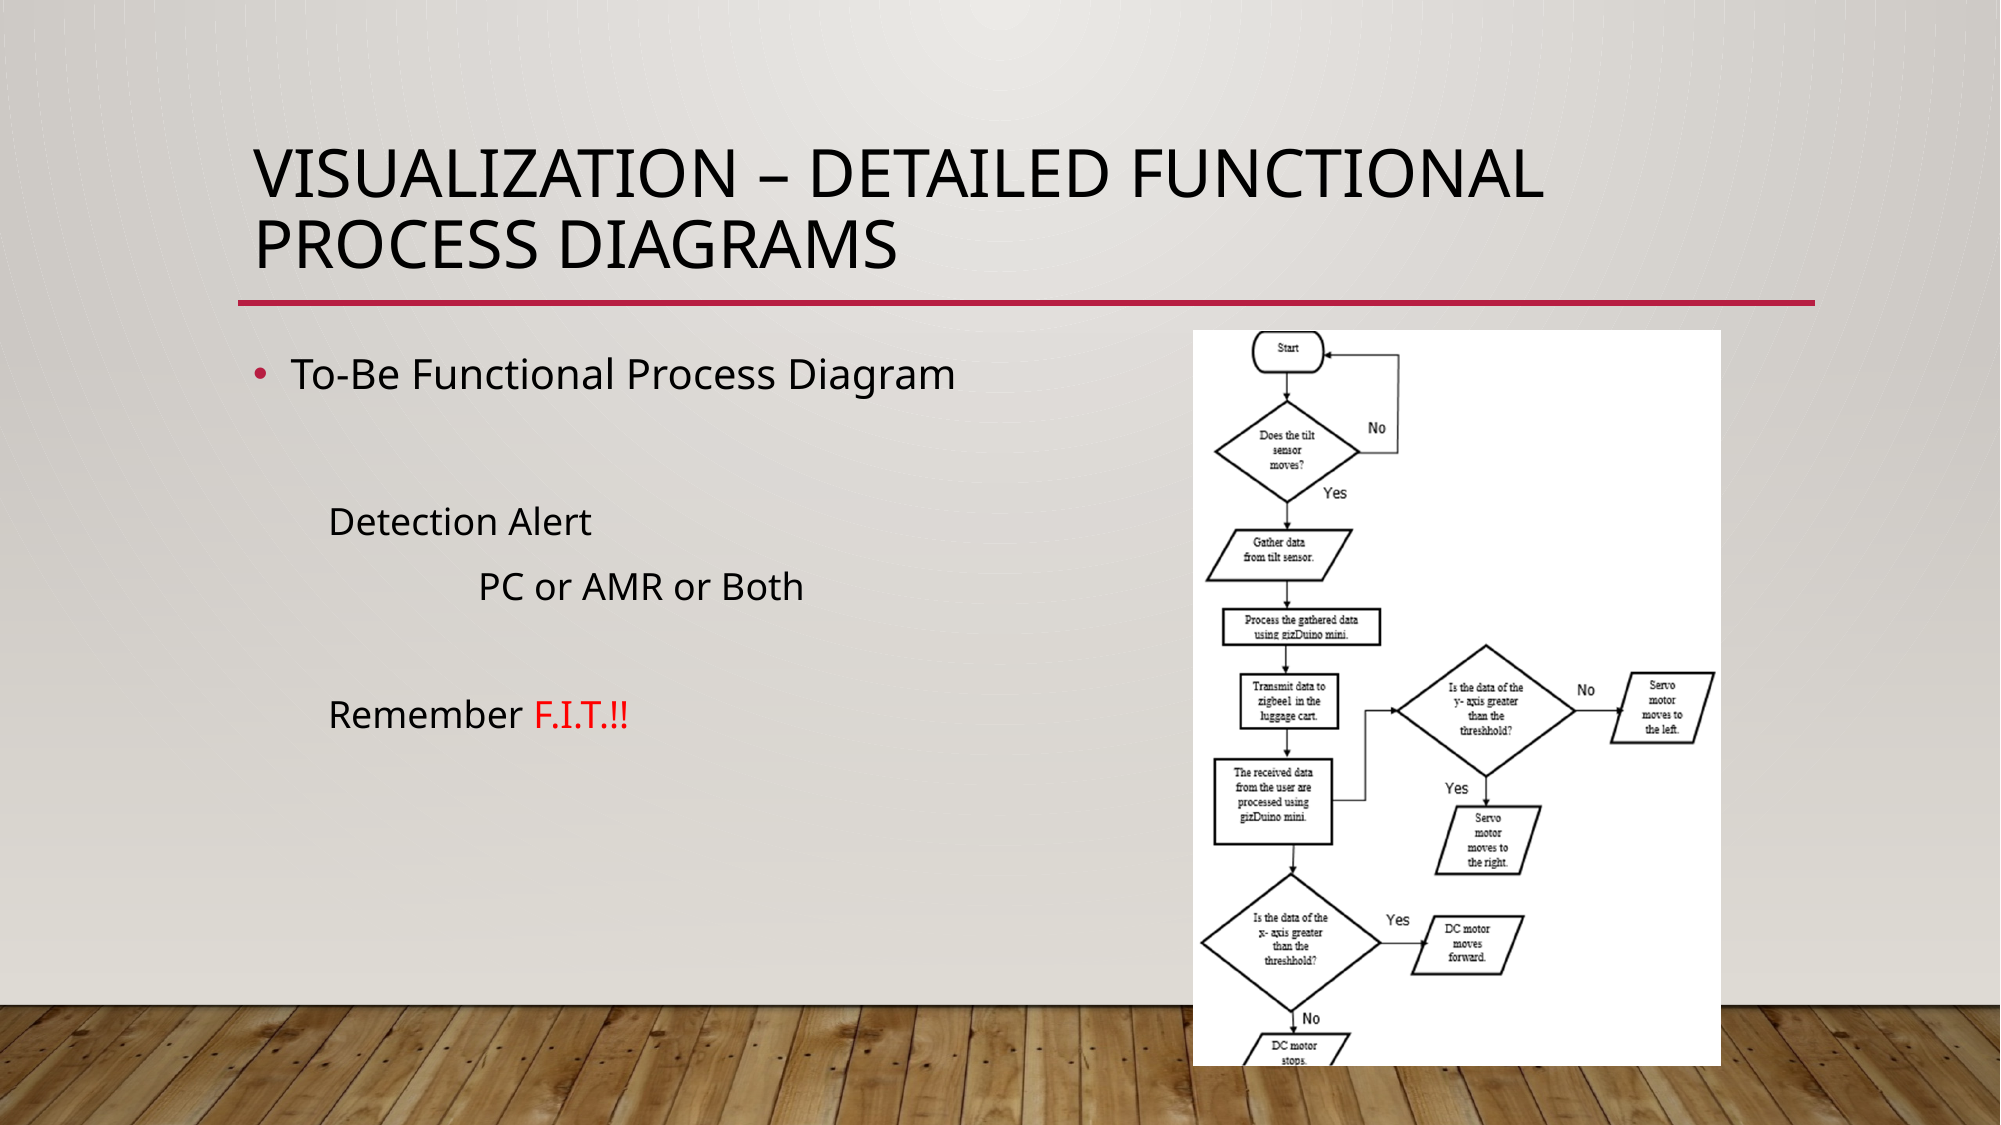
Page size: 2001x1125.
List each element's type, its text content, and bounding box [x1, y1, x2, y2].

title Visualization – Detailed functional process diagrams [238, 131, 1814, 305]
picture [0, 330, 2000, 1125]
list To-Be Functional Process Diagram Detection Alert PC or AMR or Both Remember F.I.T.!! [238, 330, 1000, 897]
